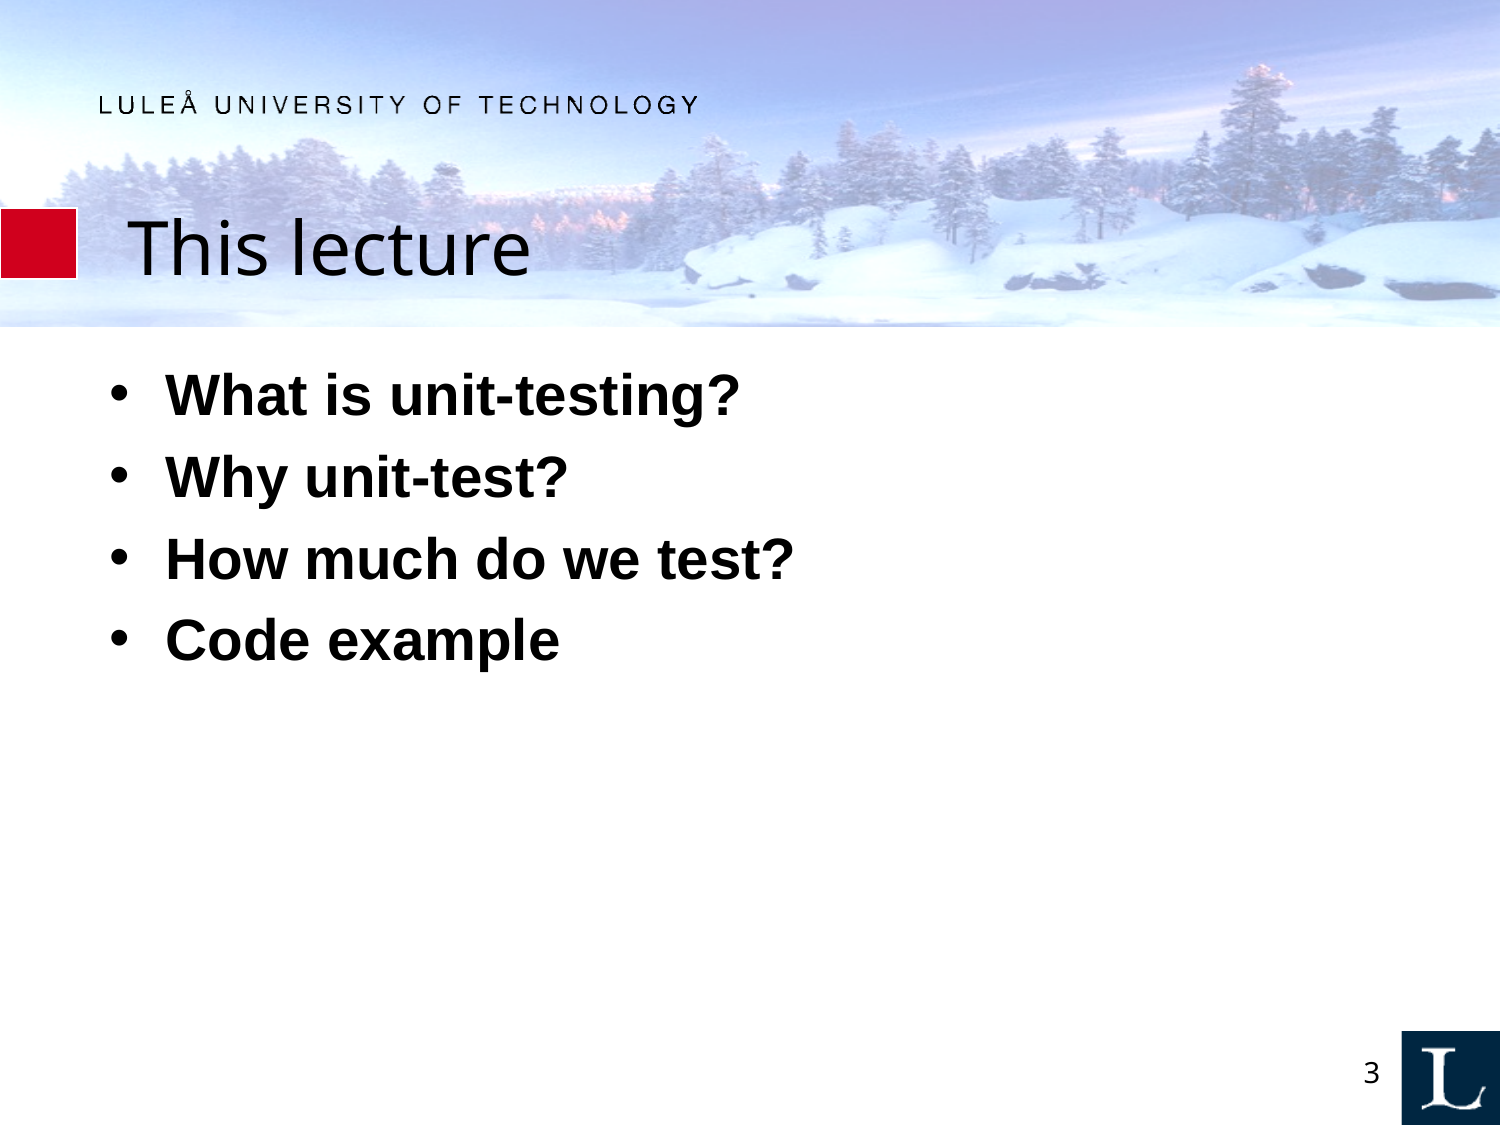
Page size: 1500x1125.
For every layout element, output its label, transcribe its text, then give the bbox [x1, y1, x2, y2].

title This lecture [111, 160, 1412, 330]
list What is unit-testing? Why unit-test? How much do we test? Code example [94, 350, 1412, 975]
picture [1399, 1031, 1500, 1125]
slide_number 3 [1045, 1046, 1396, 1125]
picture [100, 90, 697, 114]
